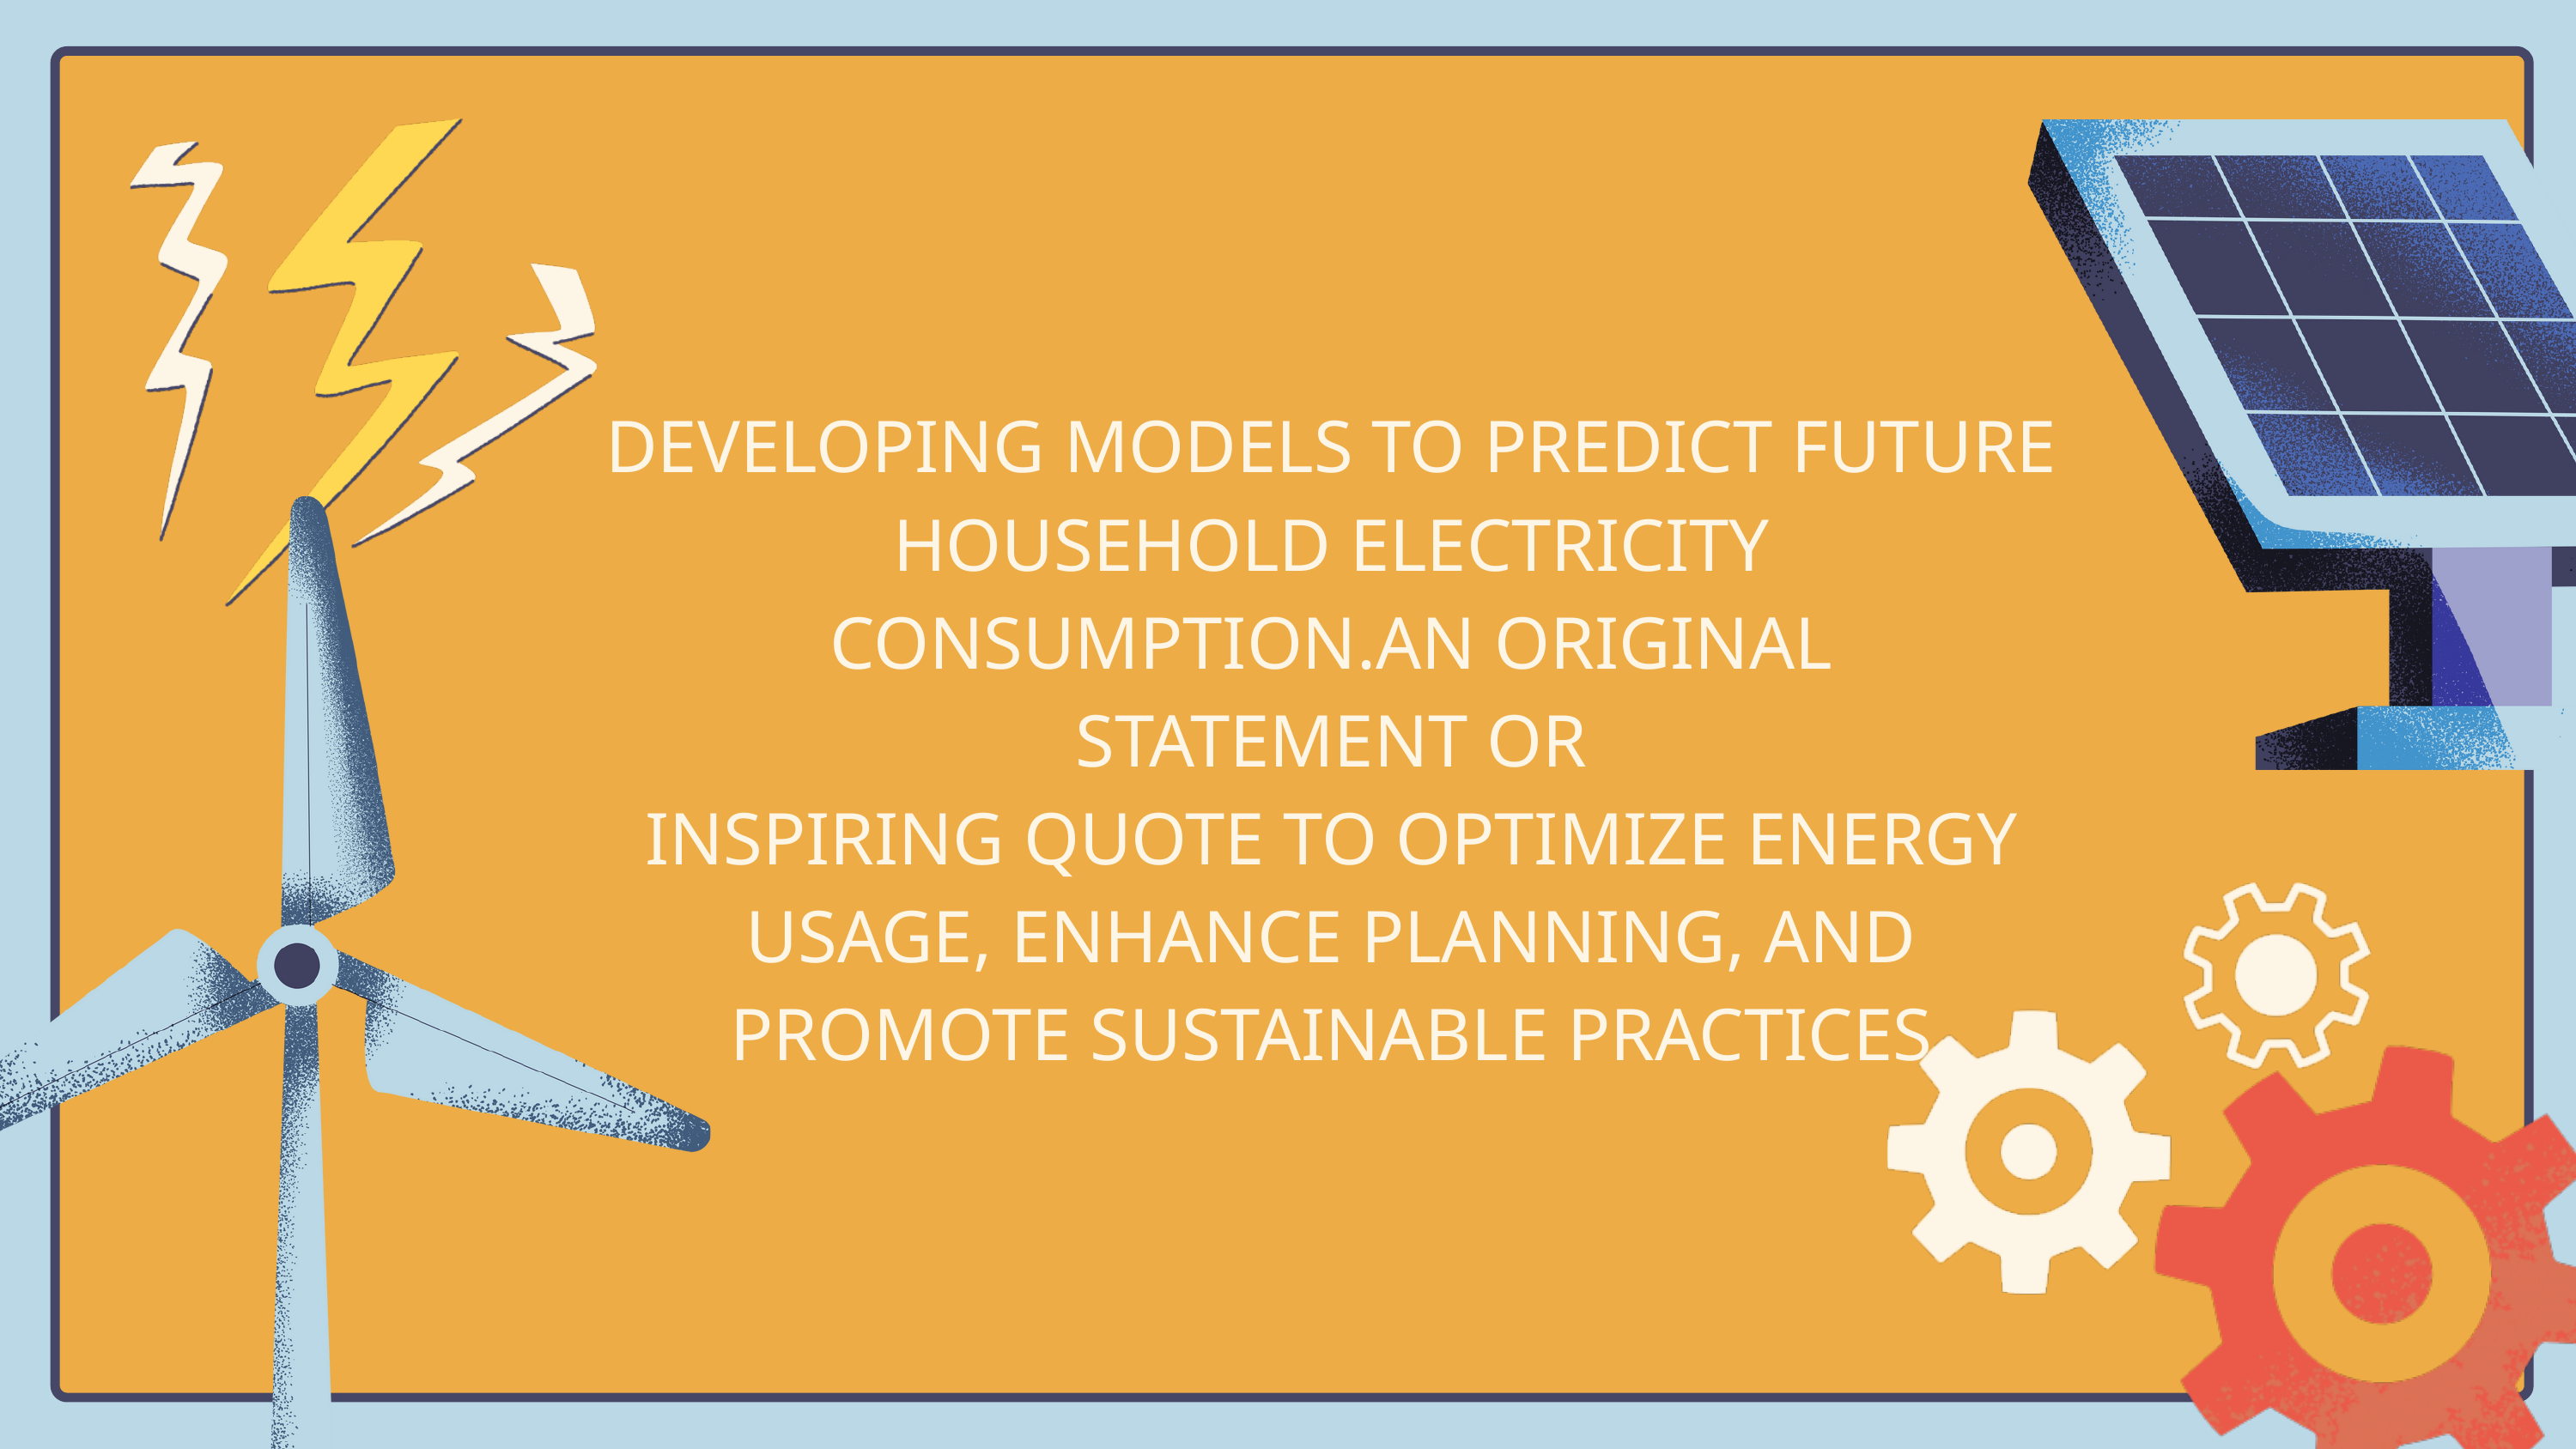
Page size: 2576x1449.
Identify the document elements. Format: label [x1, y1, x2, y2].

text_box [577, 395, 2086, 1267]
text_box [2533, 119, 2576, 770]
text_box [0, 496, 711, 1449]
text_box [54, 51, 2530, 1398]
text_box [1886, 882, 2576, 1449]
